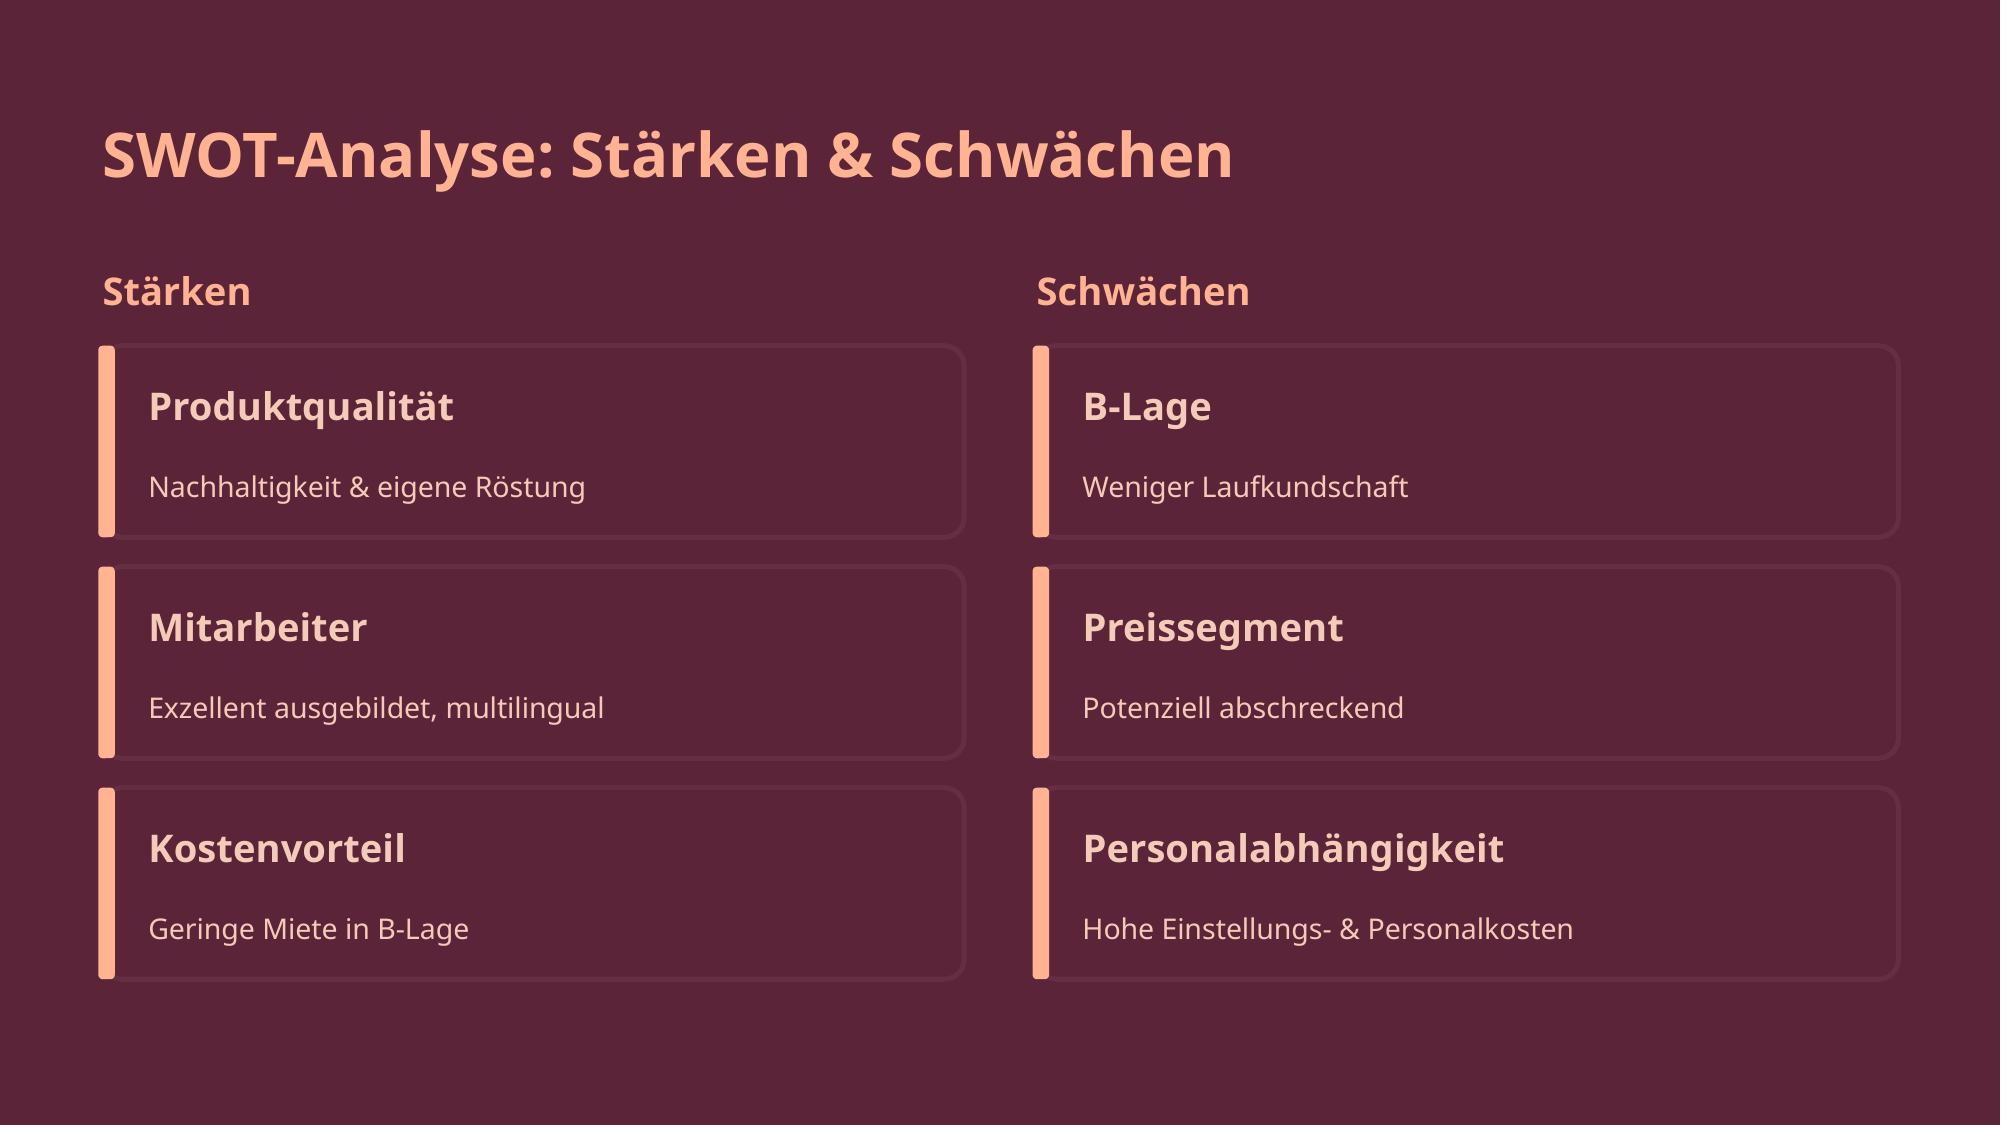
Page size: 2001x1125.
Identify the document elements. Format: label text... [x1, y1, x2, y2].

text_box Personalabhängigkeit [1082, 821, 1497, 870]
text_box [115, 566, 965, 759]
text_box [1032, 787, 1050, 980]
text_box Preissegment [1082, 600, 1473, 649]
text_box Schwächen [1036, 263, 1427, 313]
text_box [115, 345, 965, 538]
text_box [1032, 566, 1050, 759]
text_box [115, 787, 965, 980]
text_box [1032, 345, 1050, 538]
text_box Geringe Miete in B-Lage [148, 899, 931, 946]
text_box B-Lage [1082, 379, 1473, 428]
text_box Produktqualität [148, 379, 539, 428]
text_box [98, 787, 115, 980]
text_box Weniger Laufkundschaft [1082, 457, 1866, 504]
text_box Kostenvorteil [148, 821, 539, 870]
text_box Mitarbeiter [148, 600, 539, 649]
text_box Potenziell abschreckend [1082, 678, 1866, 725]
text_box Nachhaltigkeit & eigene Röstung [148, 457, 931, 504]
text_box [98, 345, 115, 538]
text_box Exzellent ausgebildet, multilingual [148, 678, 931, 725]
text_box SWOT-Analyse: Stärken & Schwächen [102, 112, 1228, 191]
text_box [98, 566, 115, 759]
text_box [1049, 345, 1899, 538]
text_box Hohe Einstellungs- & Personalkosten [1082, 899, 1866, 946]
text_box [1049, 787, 1899, 980]
text_box Stärken [102, 263, 493, 313]
text_box [1049, 566, 1899, 759]
